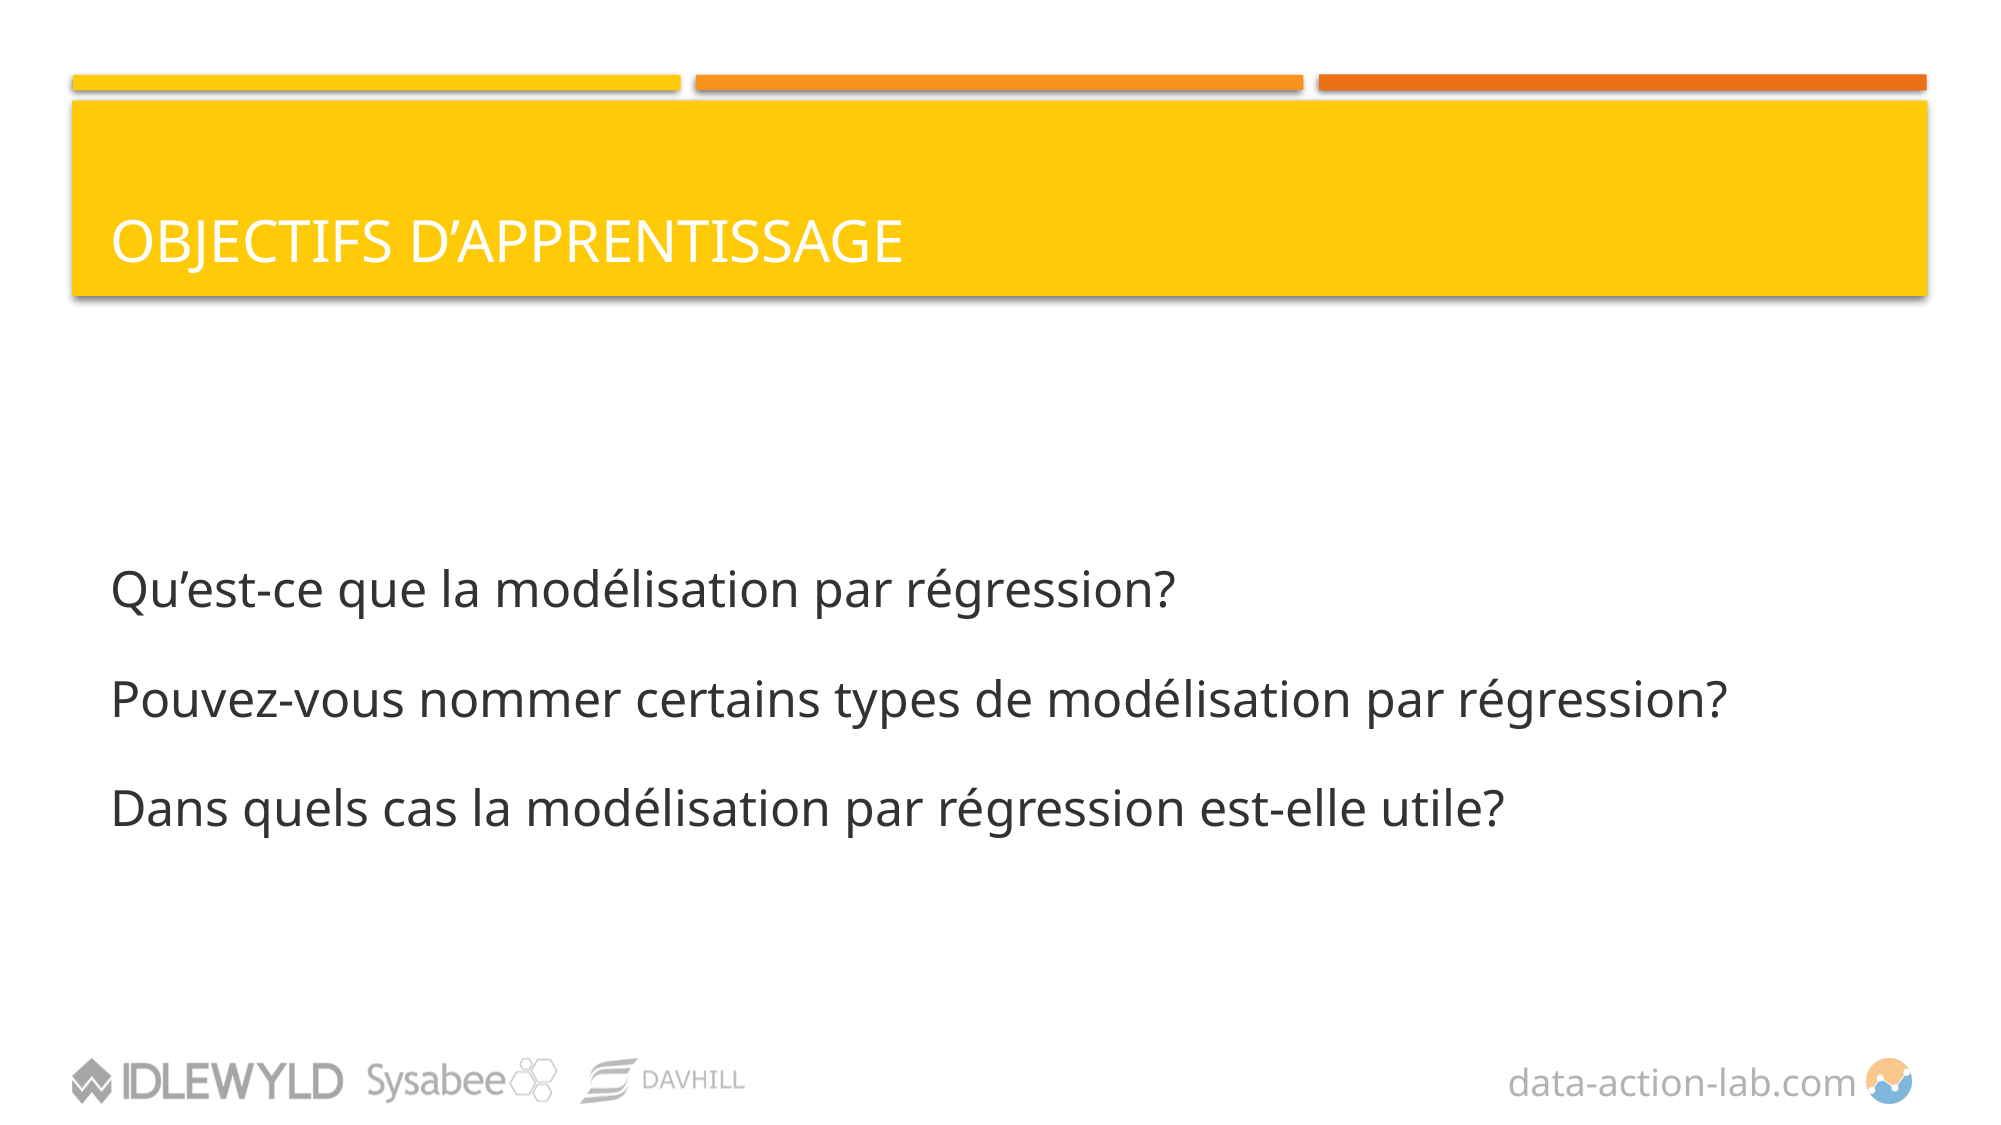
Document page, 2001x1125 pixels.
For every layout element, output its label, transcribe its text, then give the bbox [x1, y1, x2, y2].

title OBJECTIFS D’APPRENTISSAGE [95, 115, 1905, 282]
picture [72, 1058, 745, 1104]
list Qu’est-ce que la modélisation par régression? Pouvez-vous nommer certains types de modélisation par régression? Dans quels cas la modélisation par régression est-elle utile? [95, 357, 1905, 1037]
